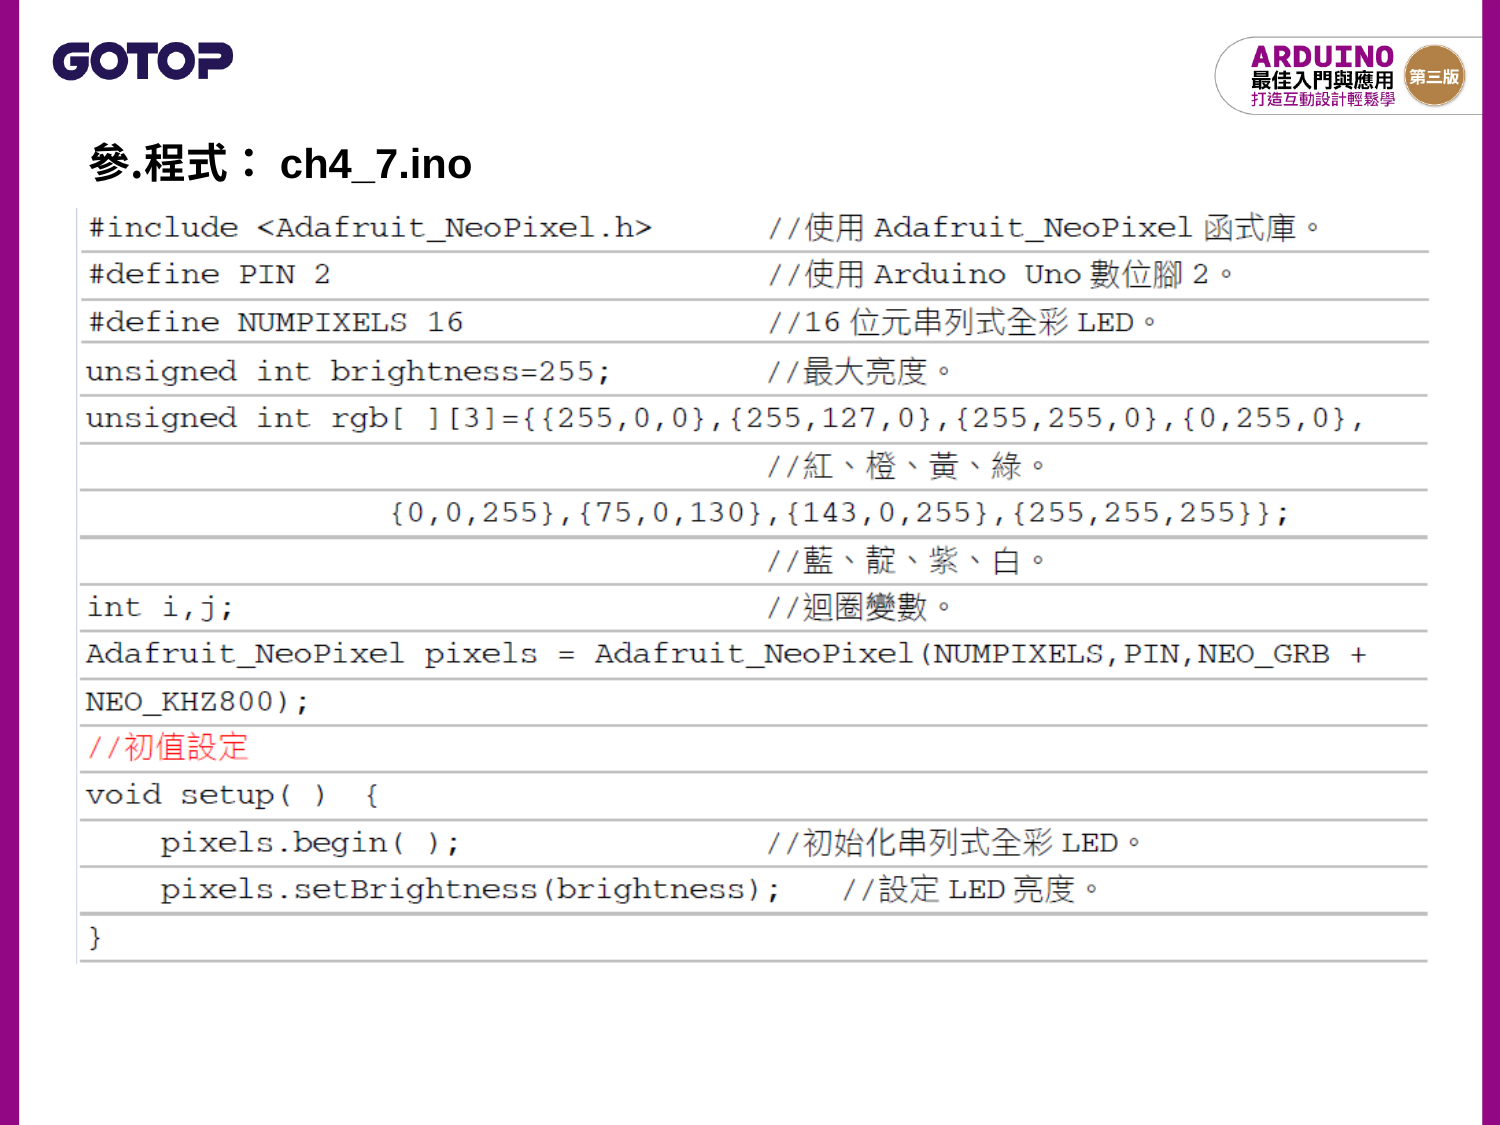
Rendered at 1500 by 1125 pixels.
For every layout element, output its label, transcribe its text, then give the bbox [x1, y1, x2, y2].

picture [0, 0, 1500, 1125]
list 程式：ch4_7.ino [70, 121, 1430, 1067]
